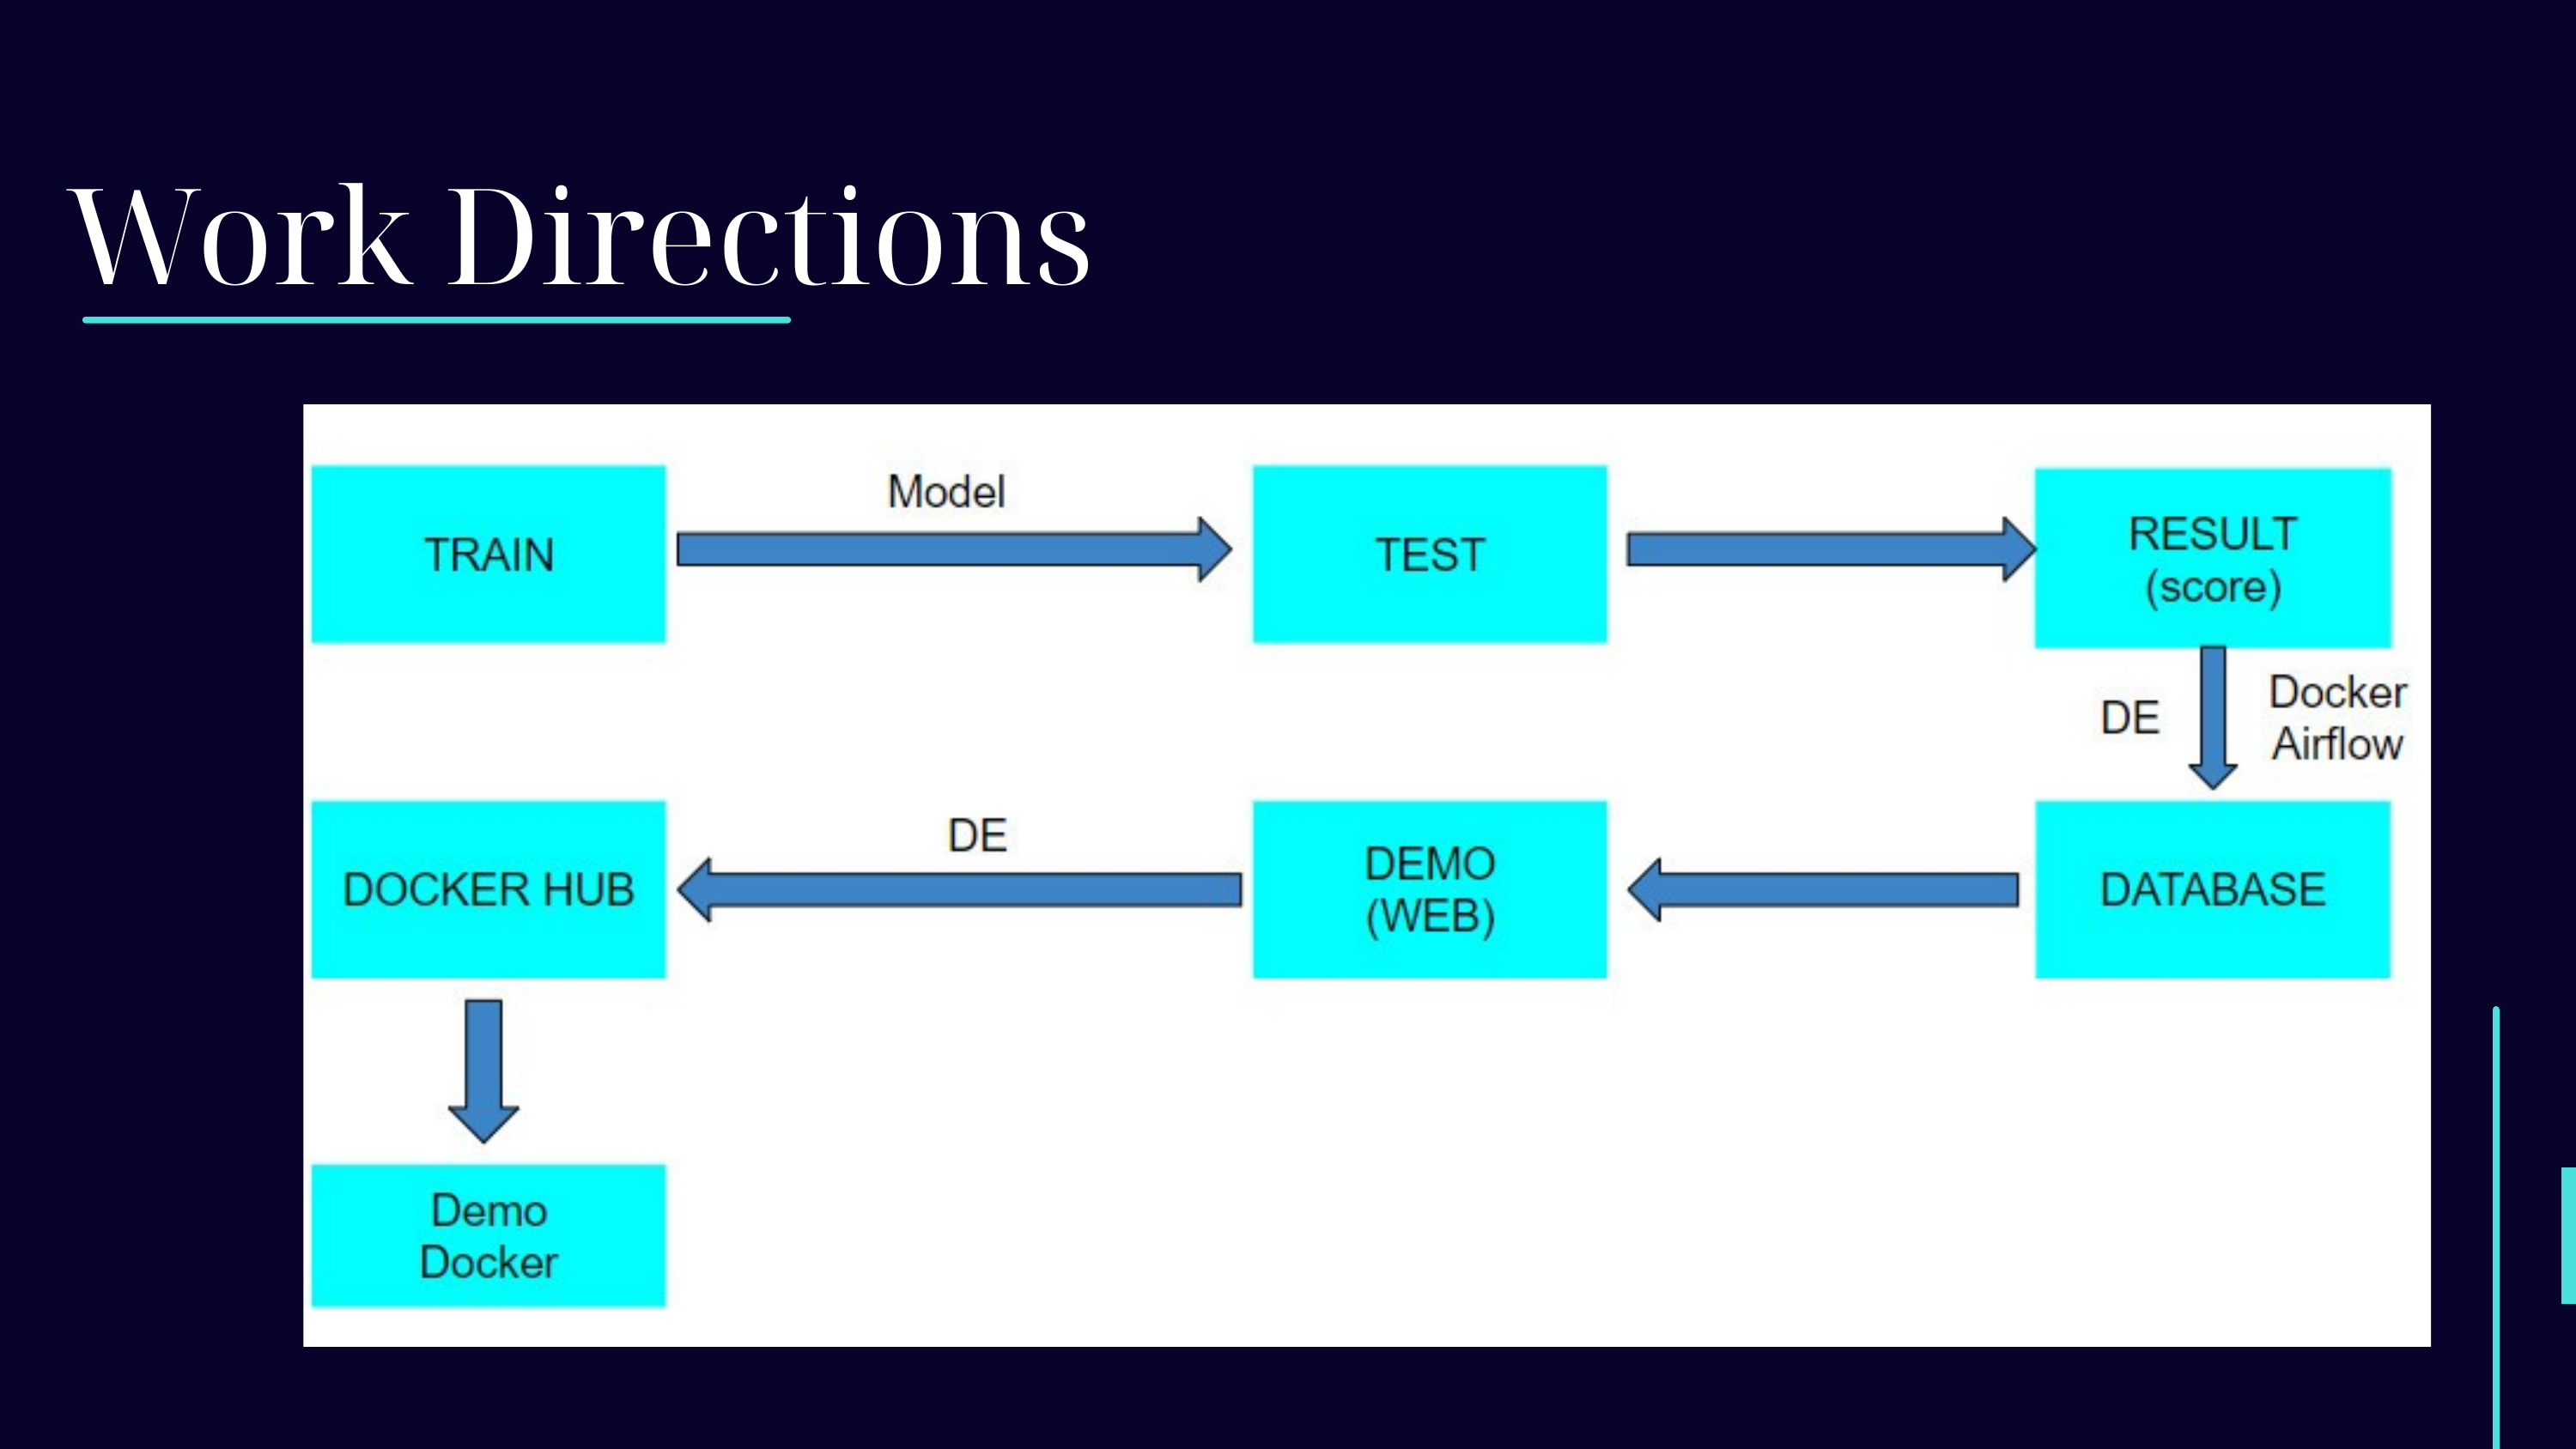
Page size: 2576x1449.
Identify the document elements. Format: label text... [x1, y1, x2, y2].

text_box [82, 316, 792, 324]
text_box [2561, 1167, 2576, 1304]
text_box [303, 404, 2432, 1347]
text_box Work Directions [0, 124, 1368, 312]
